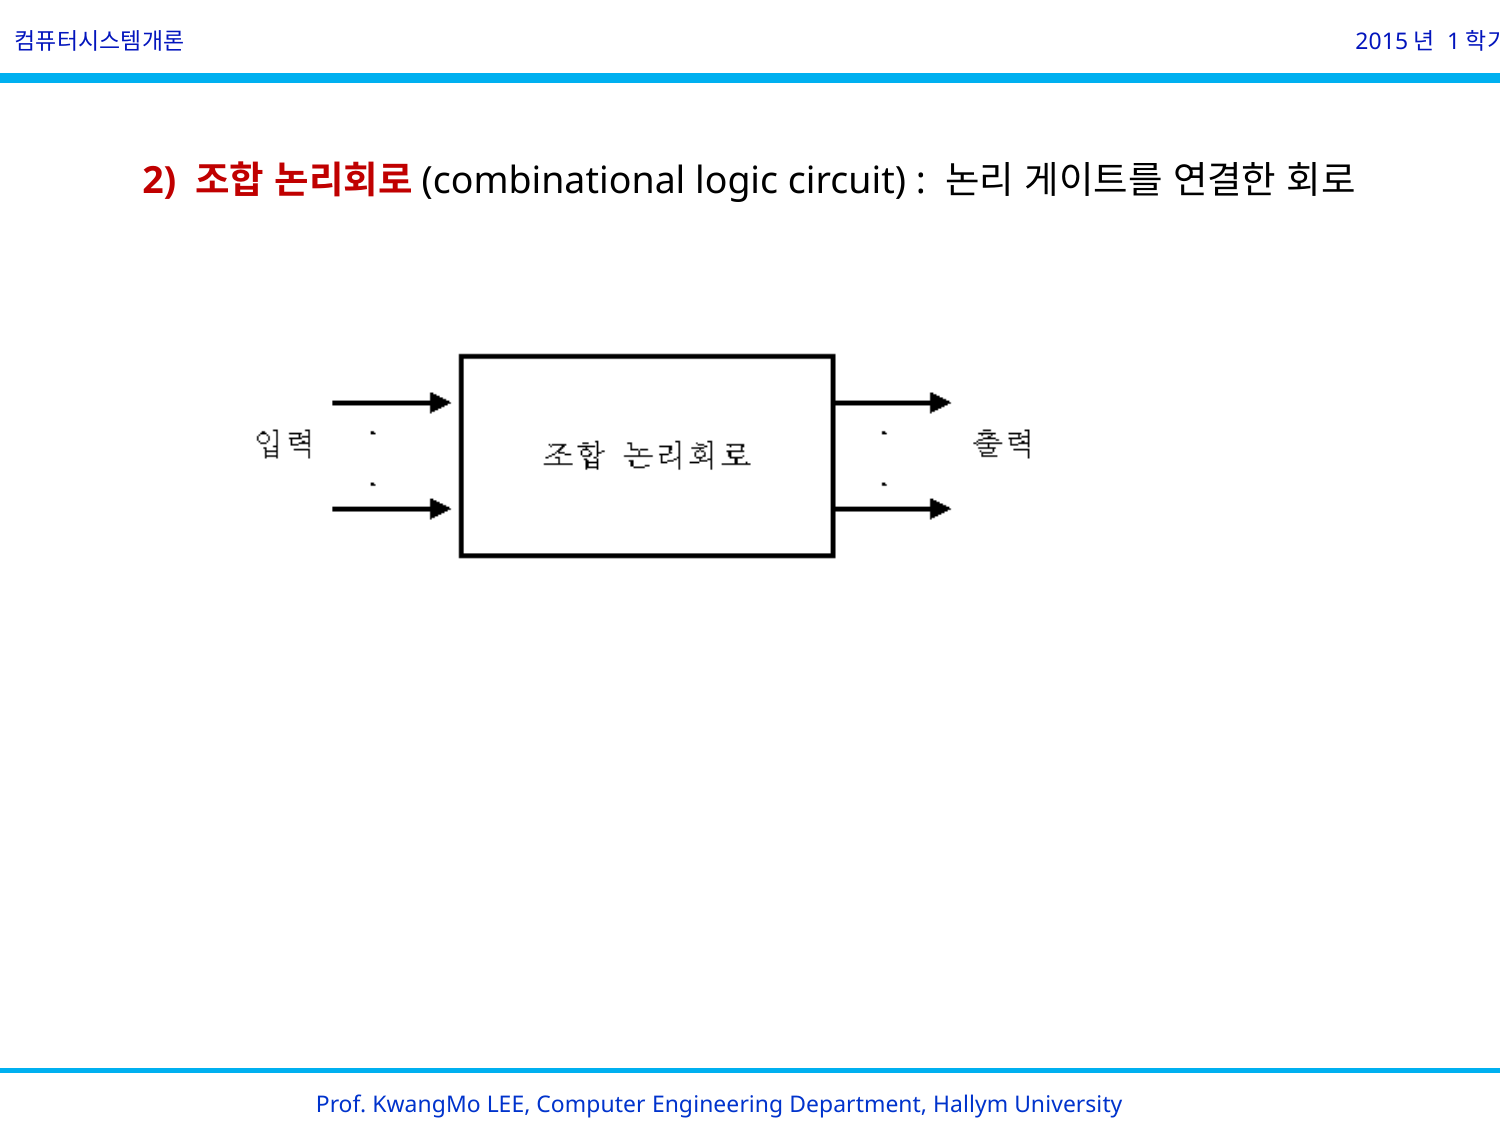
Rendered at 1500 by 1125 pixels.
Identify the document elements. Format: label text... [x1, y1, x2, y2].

text_box 2015년 1학기 [1340, 19, 1500, 62]
text_box Prof. KwangMo LEE, Computer Engineering Department, Hallym University [301, 1082, 1247, 1125]
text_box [88, 148, 1424, 634]
text_box 컴퓨터시스템개론 [0, 19, 225, 62]
